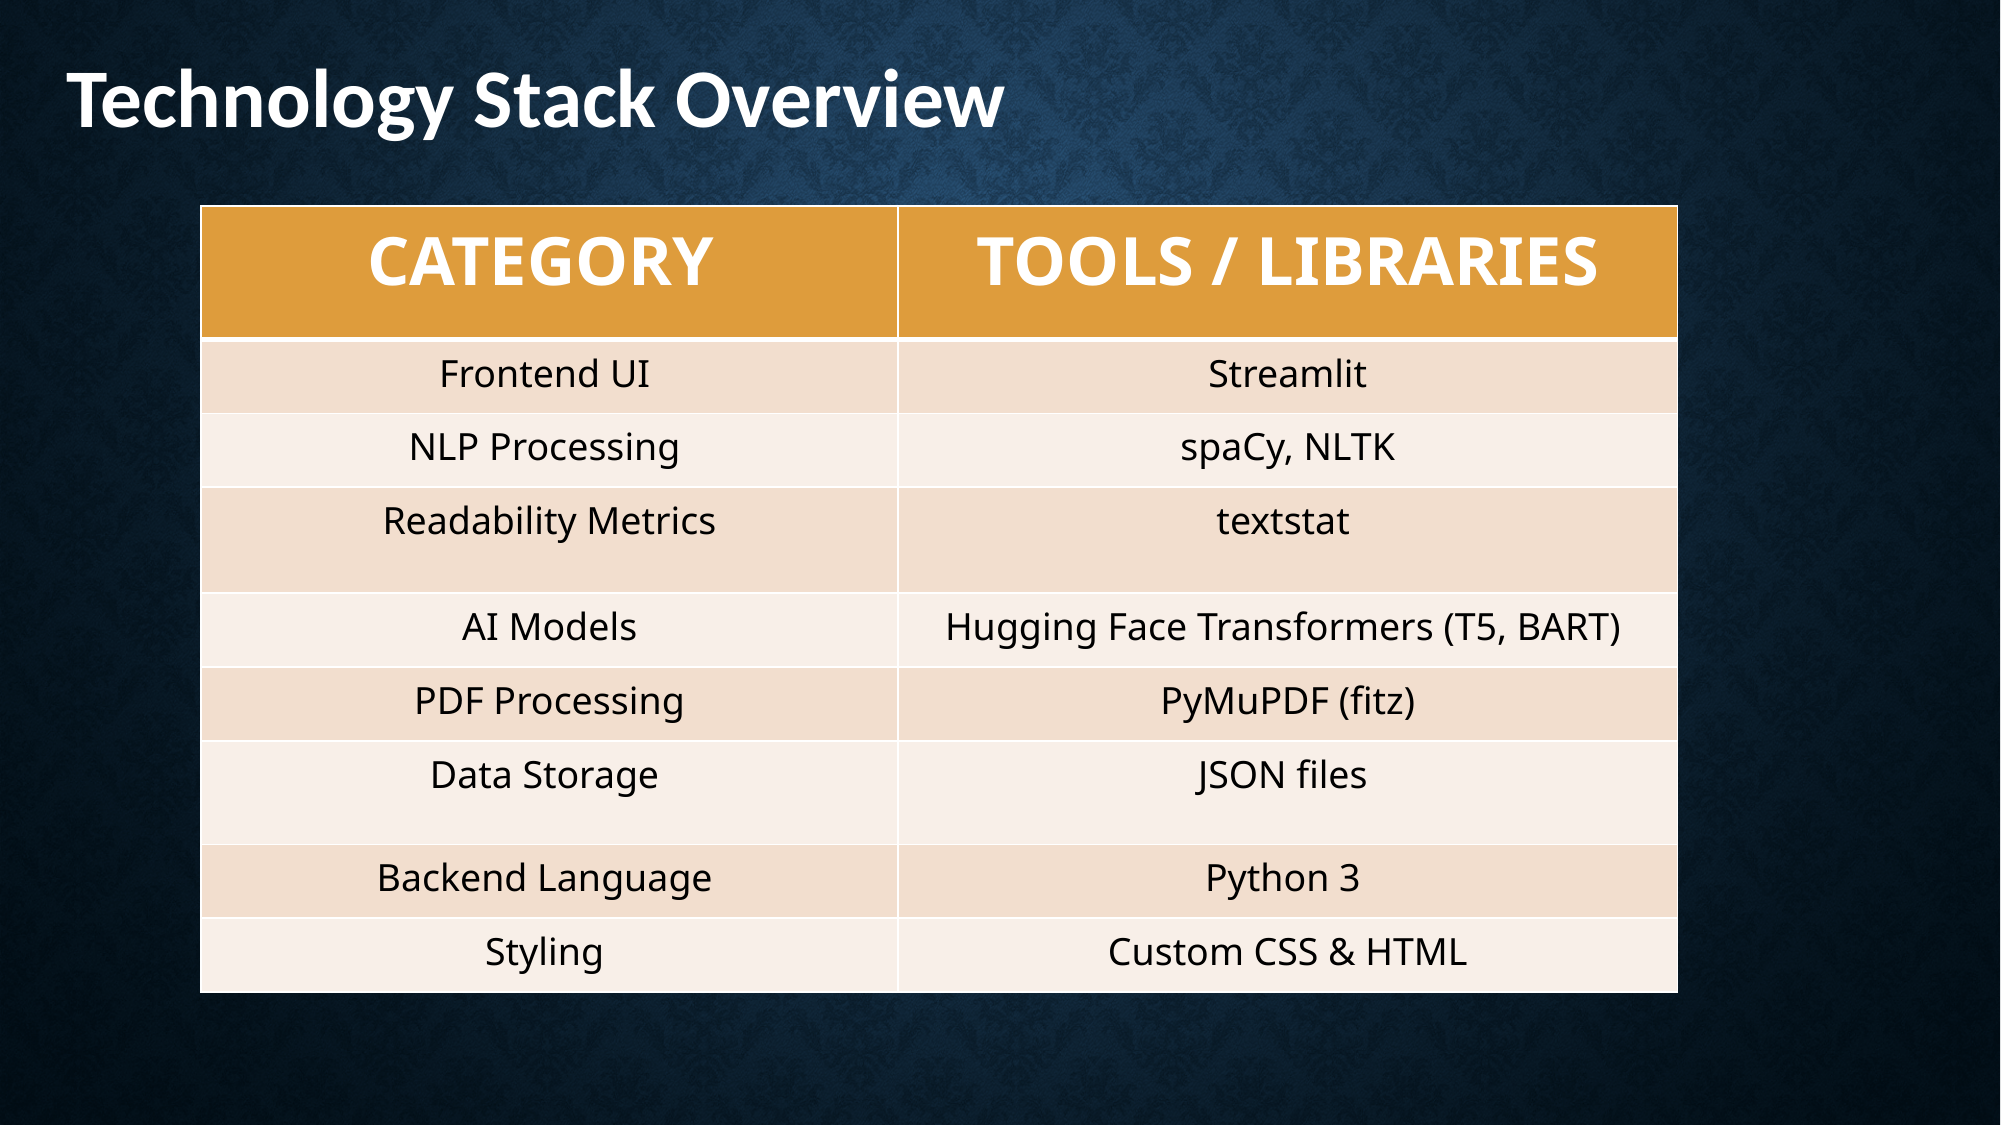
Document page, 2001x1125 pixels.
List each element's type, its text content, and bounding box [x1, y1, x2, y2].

table_cell Hugging Face Transformers (T5, BART) [899, 594, 1677, 666]
table_cell Readability Metrics [202, 488, 897, 592]
table_header CATEGORY [202, 207, 897, 337]
table_cell Python 3 [899, 845, 1677, 917]
table_cell AI Models [202, 594, 897, 666]
table_cell textstat [899, 488, 1677, 592]
table_cell PyMuPDF (fitz) [899, 668, 1677, 740]
table_cell PDF Processing [202, 668, 897, 740]
table_header TOOLS / LIBRARIES [899, 207, 1677, 337]
table_cell Streamlit [899, 342, 1677, 413]
table_cell NLP Processing [202, 414, 897, 486]
text_box Technology Stack Overview [51, 36, 1949, 242]
table_cell Backend Language [202, 845, 897, 917]
table_cell Styling [202, 919, 897, 991]
table_cell Frontend UI [202, 342, 897, 413]
table_cell Data Storage [202, 742, 897, 844]
table_cell Custom CSS & HTML [899, 919, 1677, 991]
table_cell spaCy, NLTK [899, 414, 1677, 486]
table_cell JSON files [899, 742, 1677, 844]
